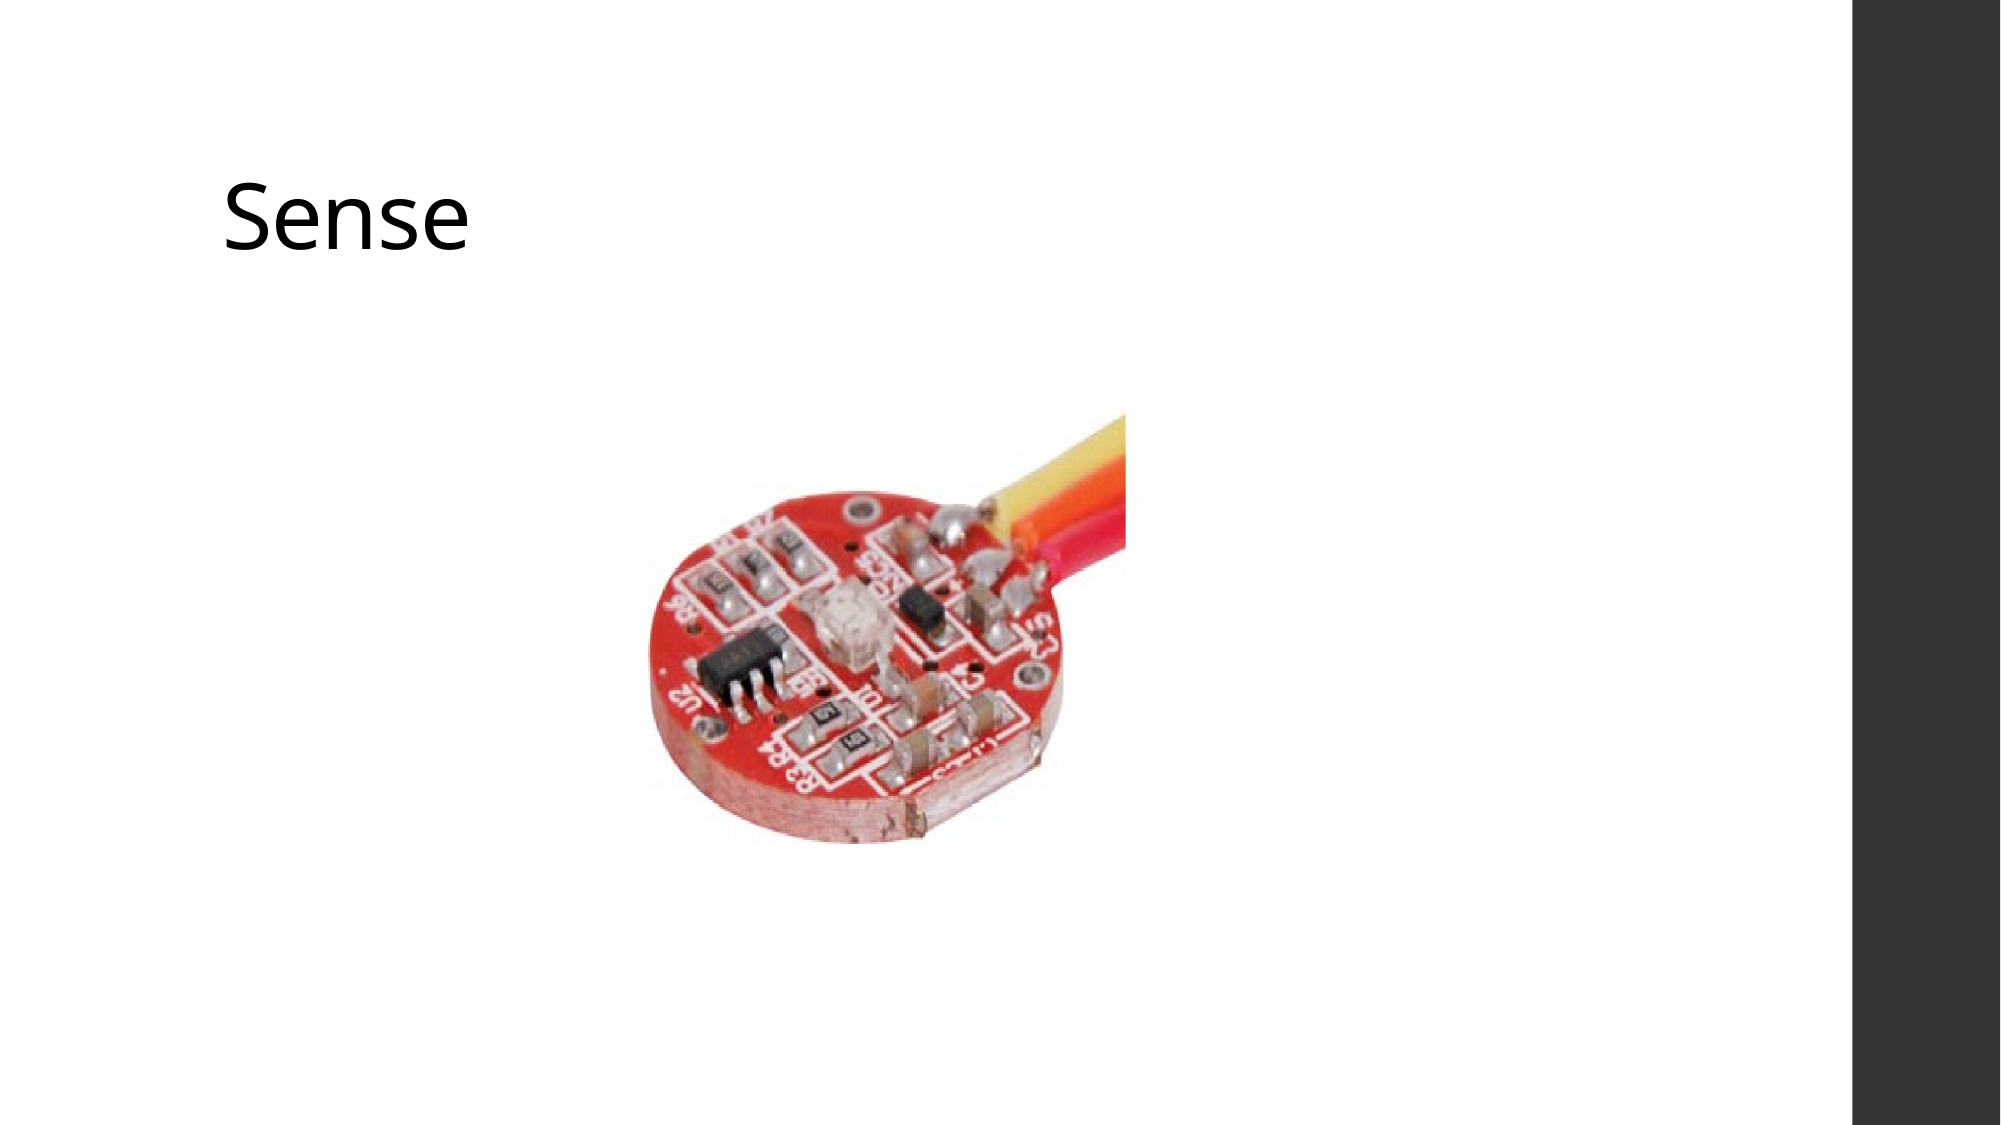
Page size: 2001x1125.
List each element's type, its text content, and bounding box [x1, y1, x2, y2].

title Sense [206, 60, 1797, 278]
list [590, 223, 1194, 1018]
